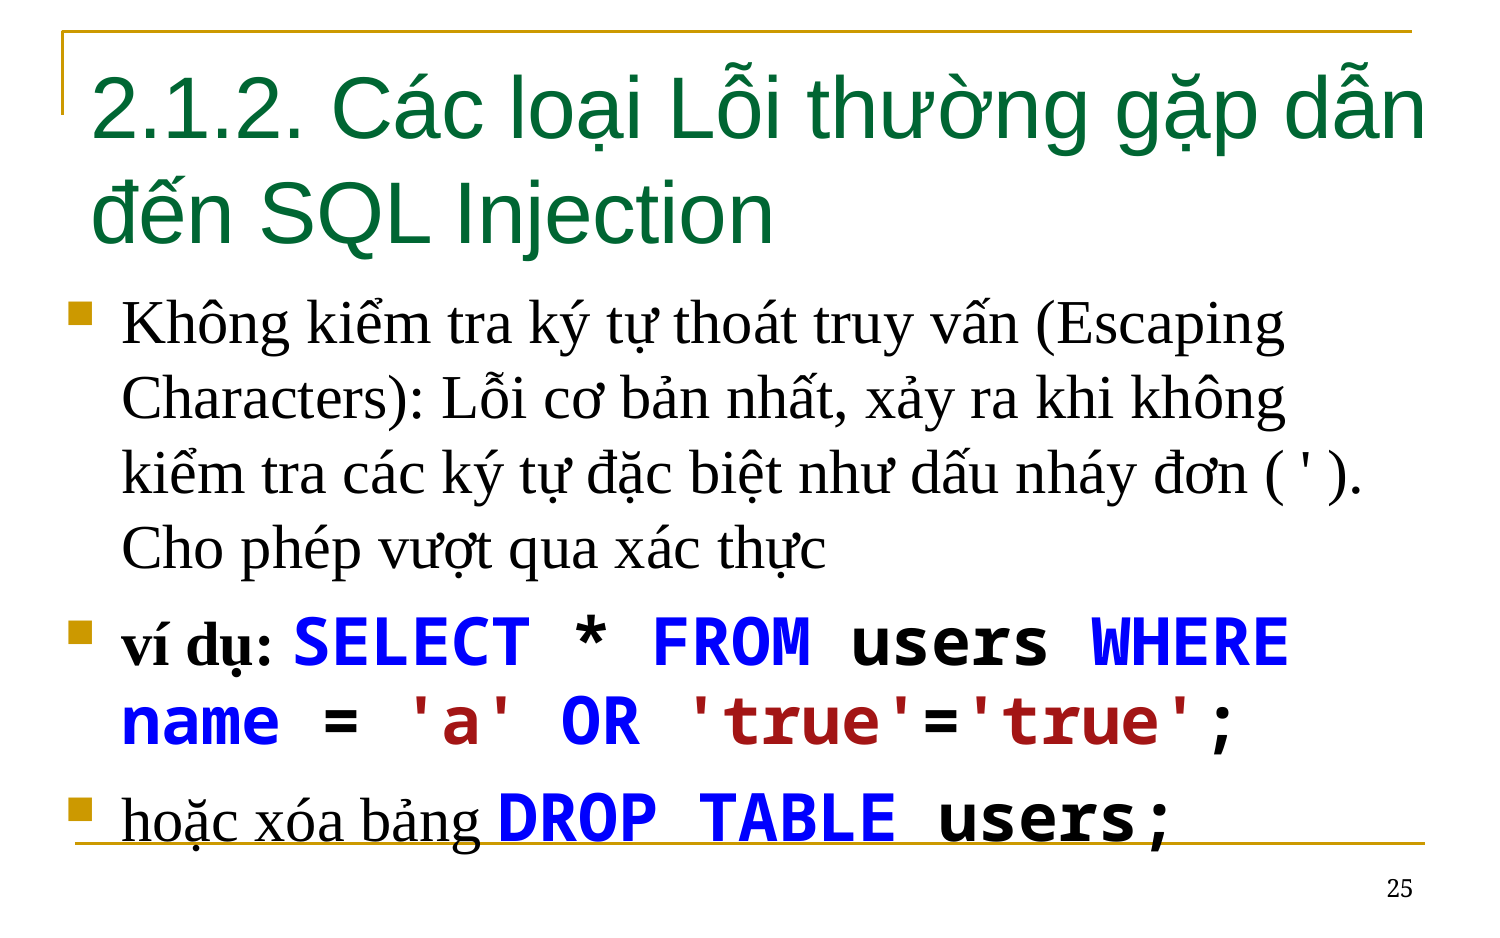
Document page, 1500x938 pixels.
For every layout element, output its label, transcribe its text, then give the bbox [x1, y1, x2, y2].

text_box Không kiểm tra ký tự thoát truy vấn (Escaping Characters): Lỗi cơ bản nhất, xảy ra khi không kiểm tra các ký tự đặc biệt như dấu nháy đơn ( ' ). Cho phép vượt qua xác thực ví dụ: SELECT * FROM users WHERE name = 'a' OR 'true'='true'; hoặc xóa bảng DROP TABLE users; [62, 264, 1413, 856]
title 2.1.2. Các loại Lỗi thường gặp dẫn đến SQL Injection [87, 48, 1475, 366]
slide_number 25 [1380, 878, 1419, 938]
